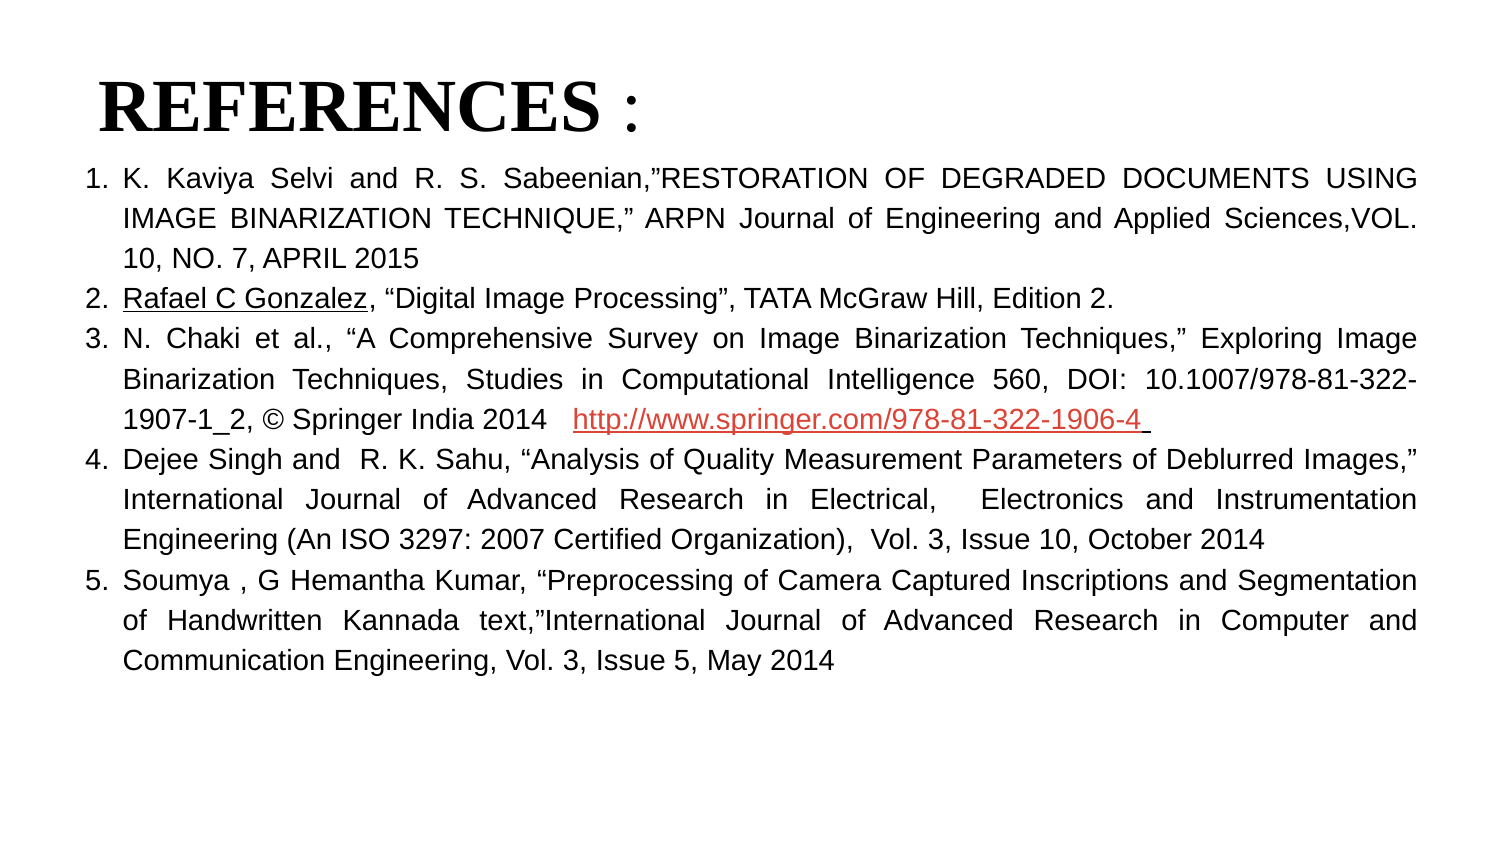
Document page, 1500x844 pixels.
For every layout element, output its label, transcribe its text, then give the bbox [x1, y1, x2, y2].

text_box REFERENCES : [83, 0, 783, 139]
text_box K. Kaviya Selvi and R. S. Sabeenian,”RESTORATION OF DEGRADED DOCUMENTS USING IMAGE BINARIZATION TECHNIQUE,” ARPN Journal of Engineering and Applied Sciences,VOL. 10, NO. 7, APRIL 2015 Rafael C Gonzalez, “Digital Image Processing”, TATA McGraw Hill, Edition 2. N. Chaki et al., “A Comprehensive Survey on Image Binarization Techniques,” Exploring Image Binarization Techniques, Studies in Computational Intelligence 560, DOI: 10.1007/978-81-322-1907-1_2, © Springer India 2014 http://www.springer.com/978-81-322-1906-4 Dejee Singh and R. K. Sahu, “Analysis of Quality Measurement Parameters of Deblurred Images,” International Journal of Advanced Research in Electrical, Electronics and Instrumentation Engineering (An ISO 3297: 2007 Certified Organization), Vol. 3, Issue 10, October 2014 Soumya , G Hemantha Kumar, “Preprocessing of Camera Captured Inscriptions and Segmentation of Handwritten Kannada text,”International Journal of Advanced Research in Computer and Communication Engineering, Vol. 3, Issue 5, May 2014 [32, 139, 1435, 825]
